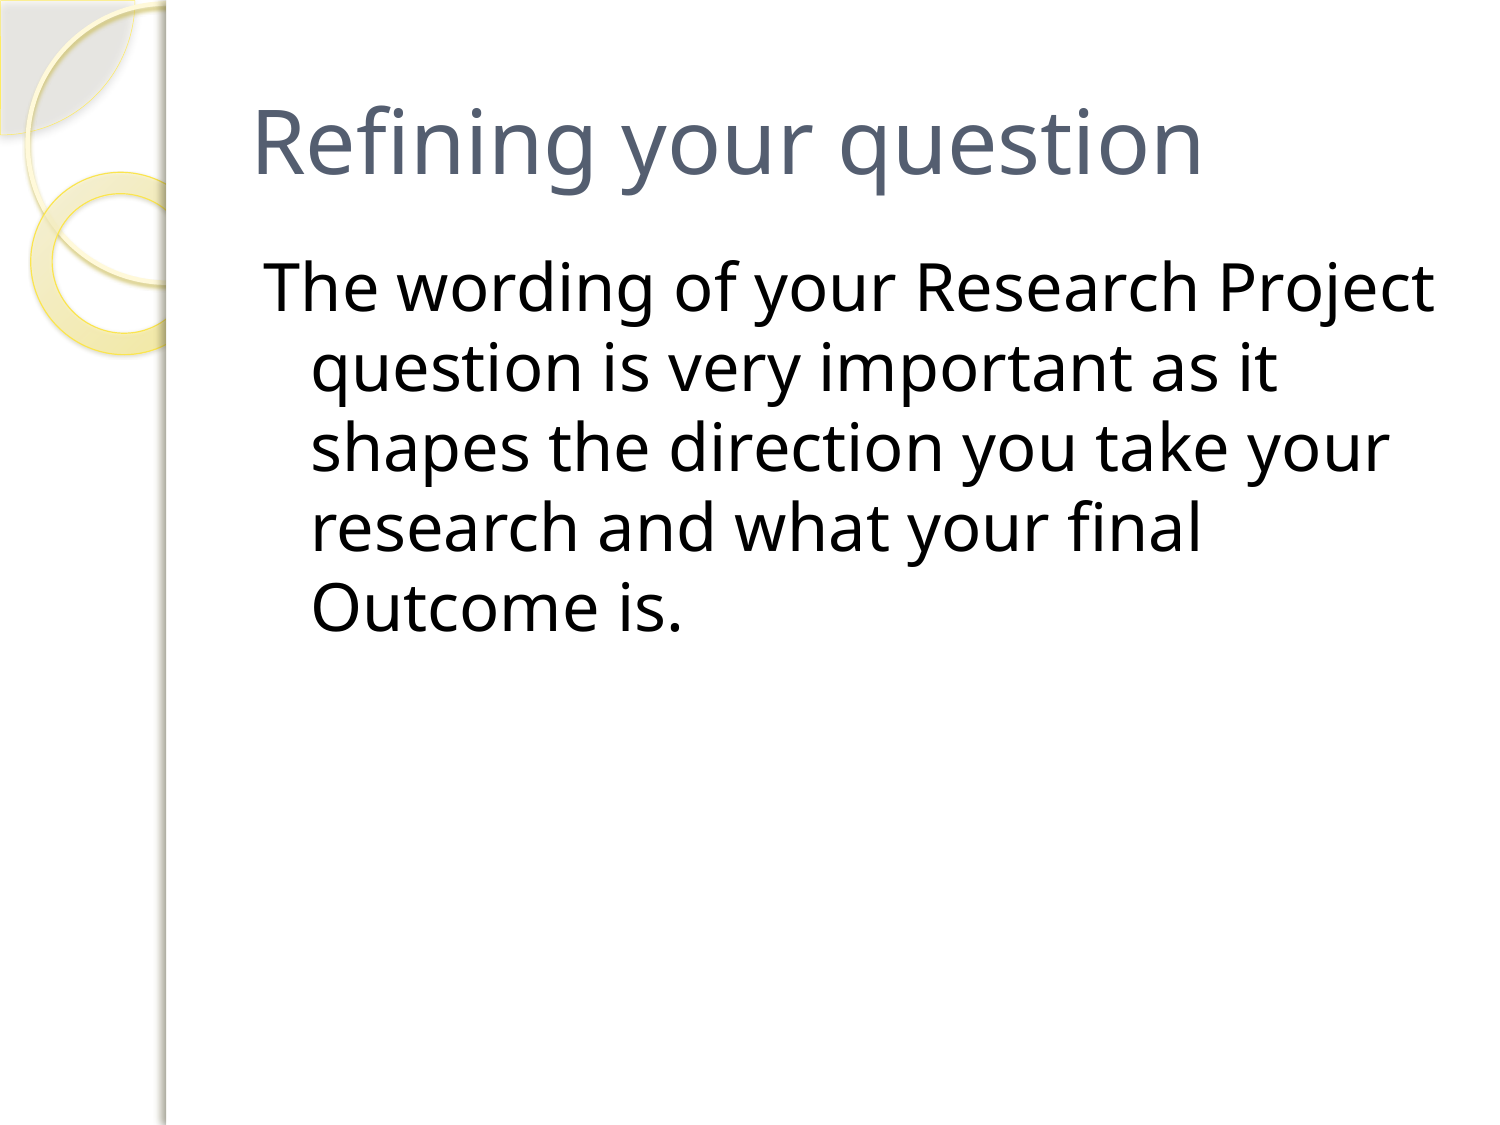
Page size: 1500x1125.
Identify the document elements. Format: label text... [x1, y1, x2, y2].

title Refining your question [235, 45, 1466, 233]
list The wording of your Research Project question is very important as it shapes the direction you take your research and what your final Outcome is. [235, 237, 1466, 1025]
